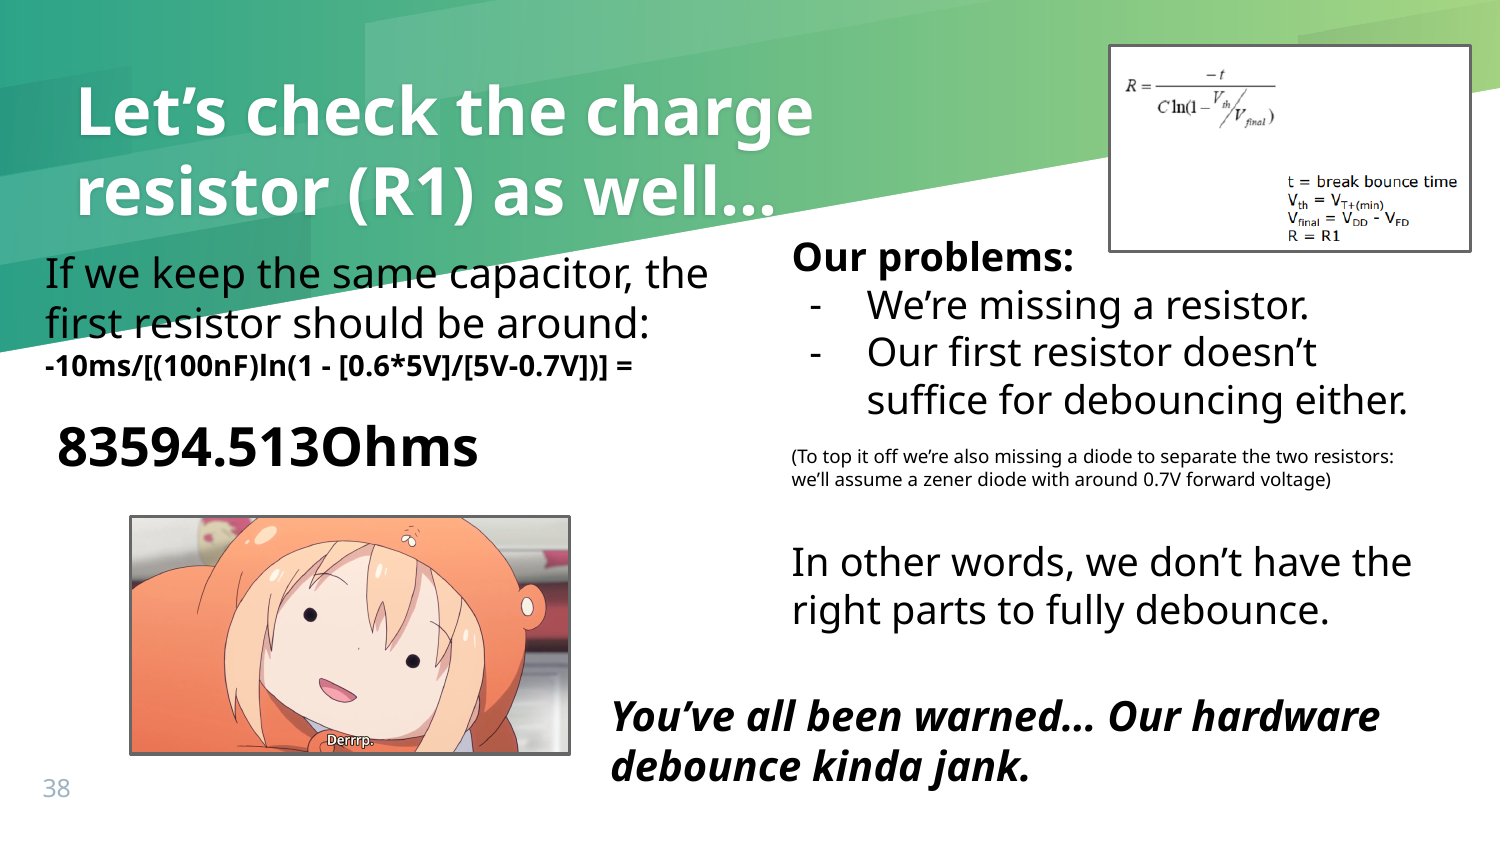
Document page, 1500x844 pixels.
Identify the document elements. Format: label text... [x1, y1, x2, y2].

text_box You’ve all been warned… Our hardware debounce kinda jank. [595, 674, 1437, 805]
picture [1110, 47, 1469, 251]
picture [132, 518, 569, 753]
text_box If we keep the same capacitor, the first resistor should be around: -10ms/[(100nF)ln(1 - [0.6*5V]/[5V-0.7V])] = [30, 231, 739, 397]
text_box 83594.513Ohms [42, 397, 530, 493]
text_box Our problems: We’re missing a resistor. Our first resistor doesn’t suffice for debouncing either. (To top it off we’re also missing a diode to separate the two resistors: we’ll assume a zener diode with around 0.7V forward voltage) In other words, we don’t have the right parts to fully debounce. [776, 217, 1450, 648]
title Let’s check the charge resistor (R1) as well... [75, 0, 975, 298]
slide_number ‹#› [42, 766, 122, 807]
